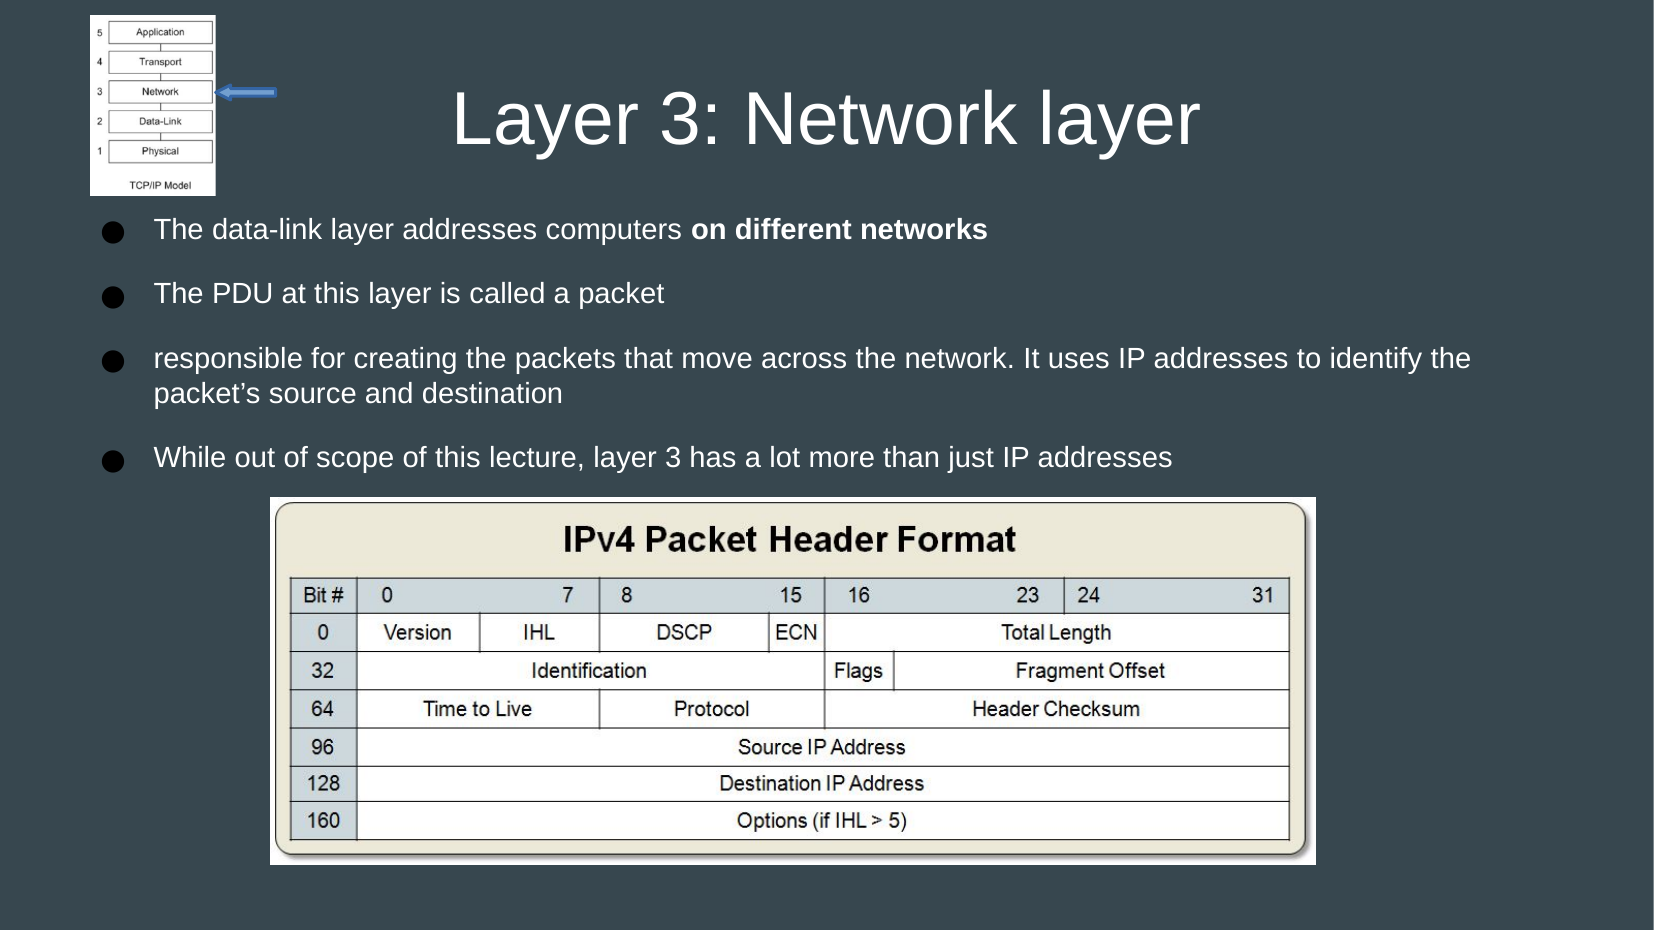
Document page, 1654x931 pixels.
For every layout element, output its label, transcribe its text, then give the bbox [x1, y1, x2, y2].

picture [89, 14, 216, 197]
text_box [221, 84, 276, 100]
text_box The data-link layer addresses computers on different networks The PDU at this layer is called a packet responsible for creating the packets that move across the network. It uses IP addresses to identify the packet’s source and destination While out of scope of this lecture, layer 3 has a lot more than just IP addresses [82, 209, 1571, 750]
picture [270, 497, 1316, 866]
text_box Layer 3: Network layer [221, 37, 1571, 193]
